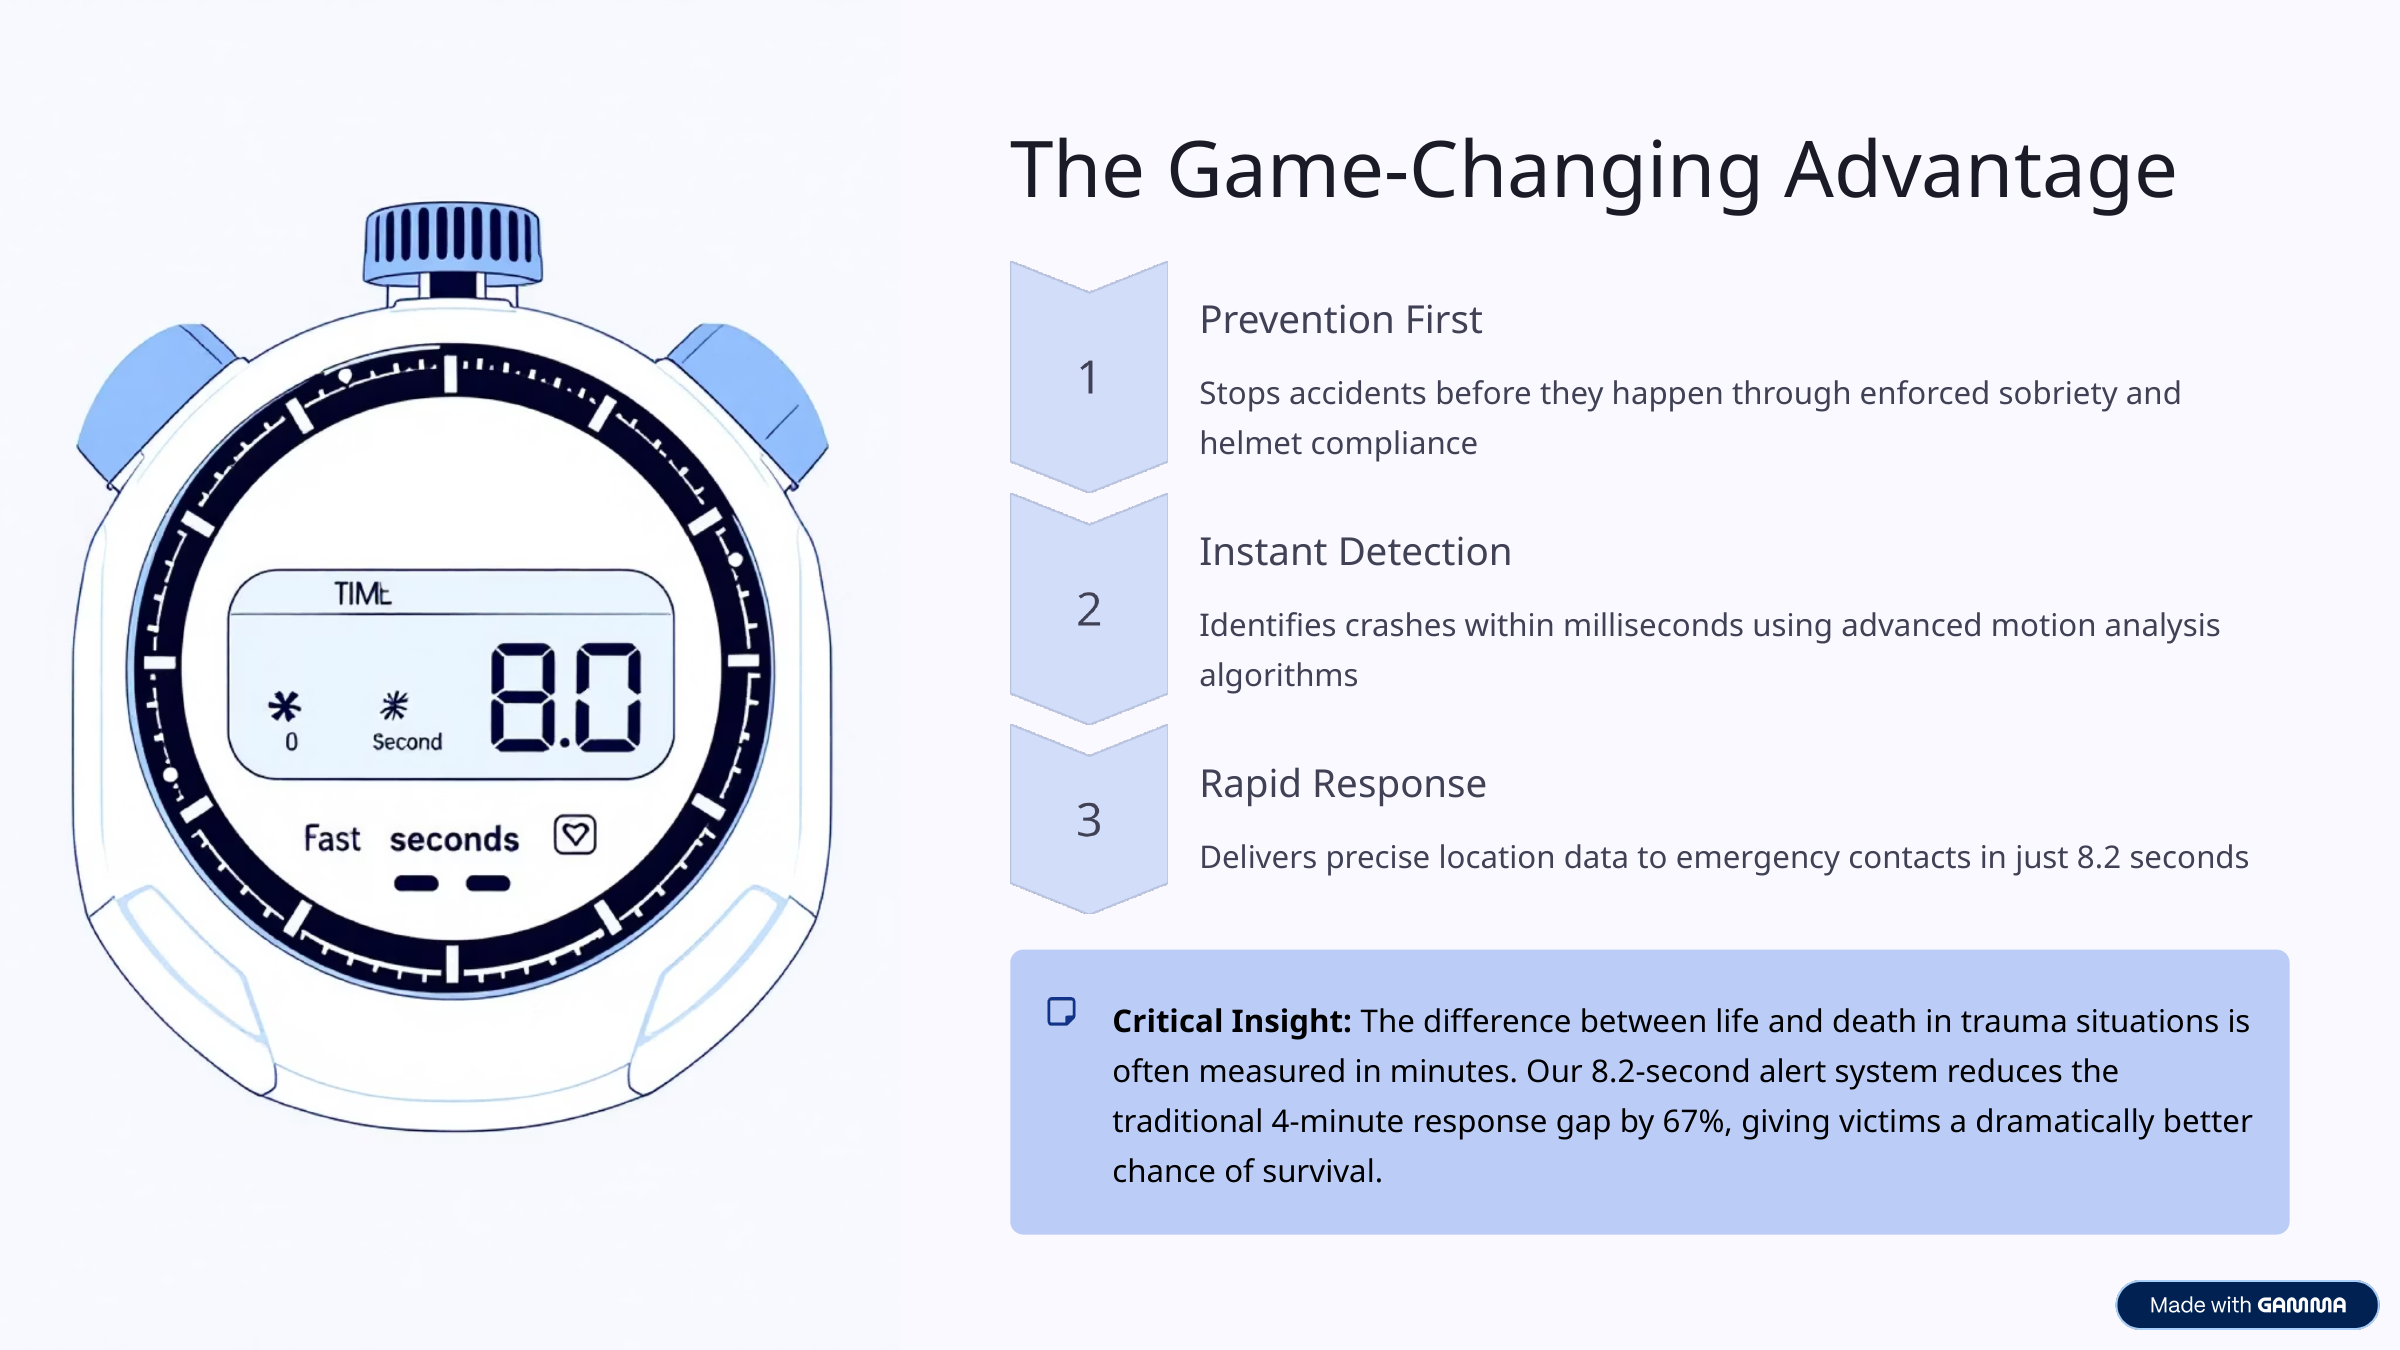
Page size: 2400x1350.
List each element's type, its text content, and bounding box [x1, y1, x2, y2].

text_box Stops accidents before they happen through enforced sobriety and helmet compliance [1199, 360, 2290, 462]
text_box Identifies crashes within milliseconds using advanced motion analysis algorithms [1199, 592, 2290, 694]
picture [2106, 1271, 2389, 1339]
picture [1010, 261, 1168, 915]
text_box Prevention First [1199, 292, 1594, 342]
text_box Rapid Response [1199, 756, 1594, 806]
text_box Instant Detection [1199, 524, 1594, 574]
text_box [1010, 949, 2290, 1235]
text_box The Game-Changing Advantage [1010, 115, 2261, 214]
picture [1041, 995, 1082, 1027]
text_box Critical Insight: The difference between life and death in trauma situations is often measured in minutes. Our 8.2-second alert system reduces the traditional 4-minute response gap by 67%, giving victims a dramatically better chance of survival. [1112, 988, 2259, 1191]
text_box Delivers precise location data to emergency contacts in just 8.2 seconds [1199, 824, 2290, 875]
picture [0, 0, 900, 1350]
